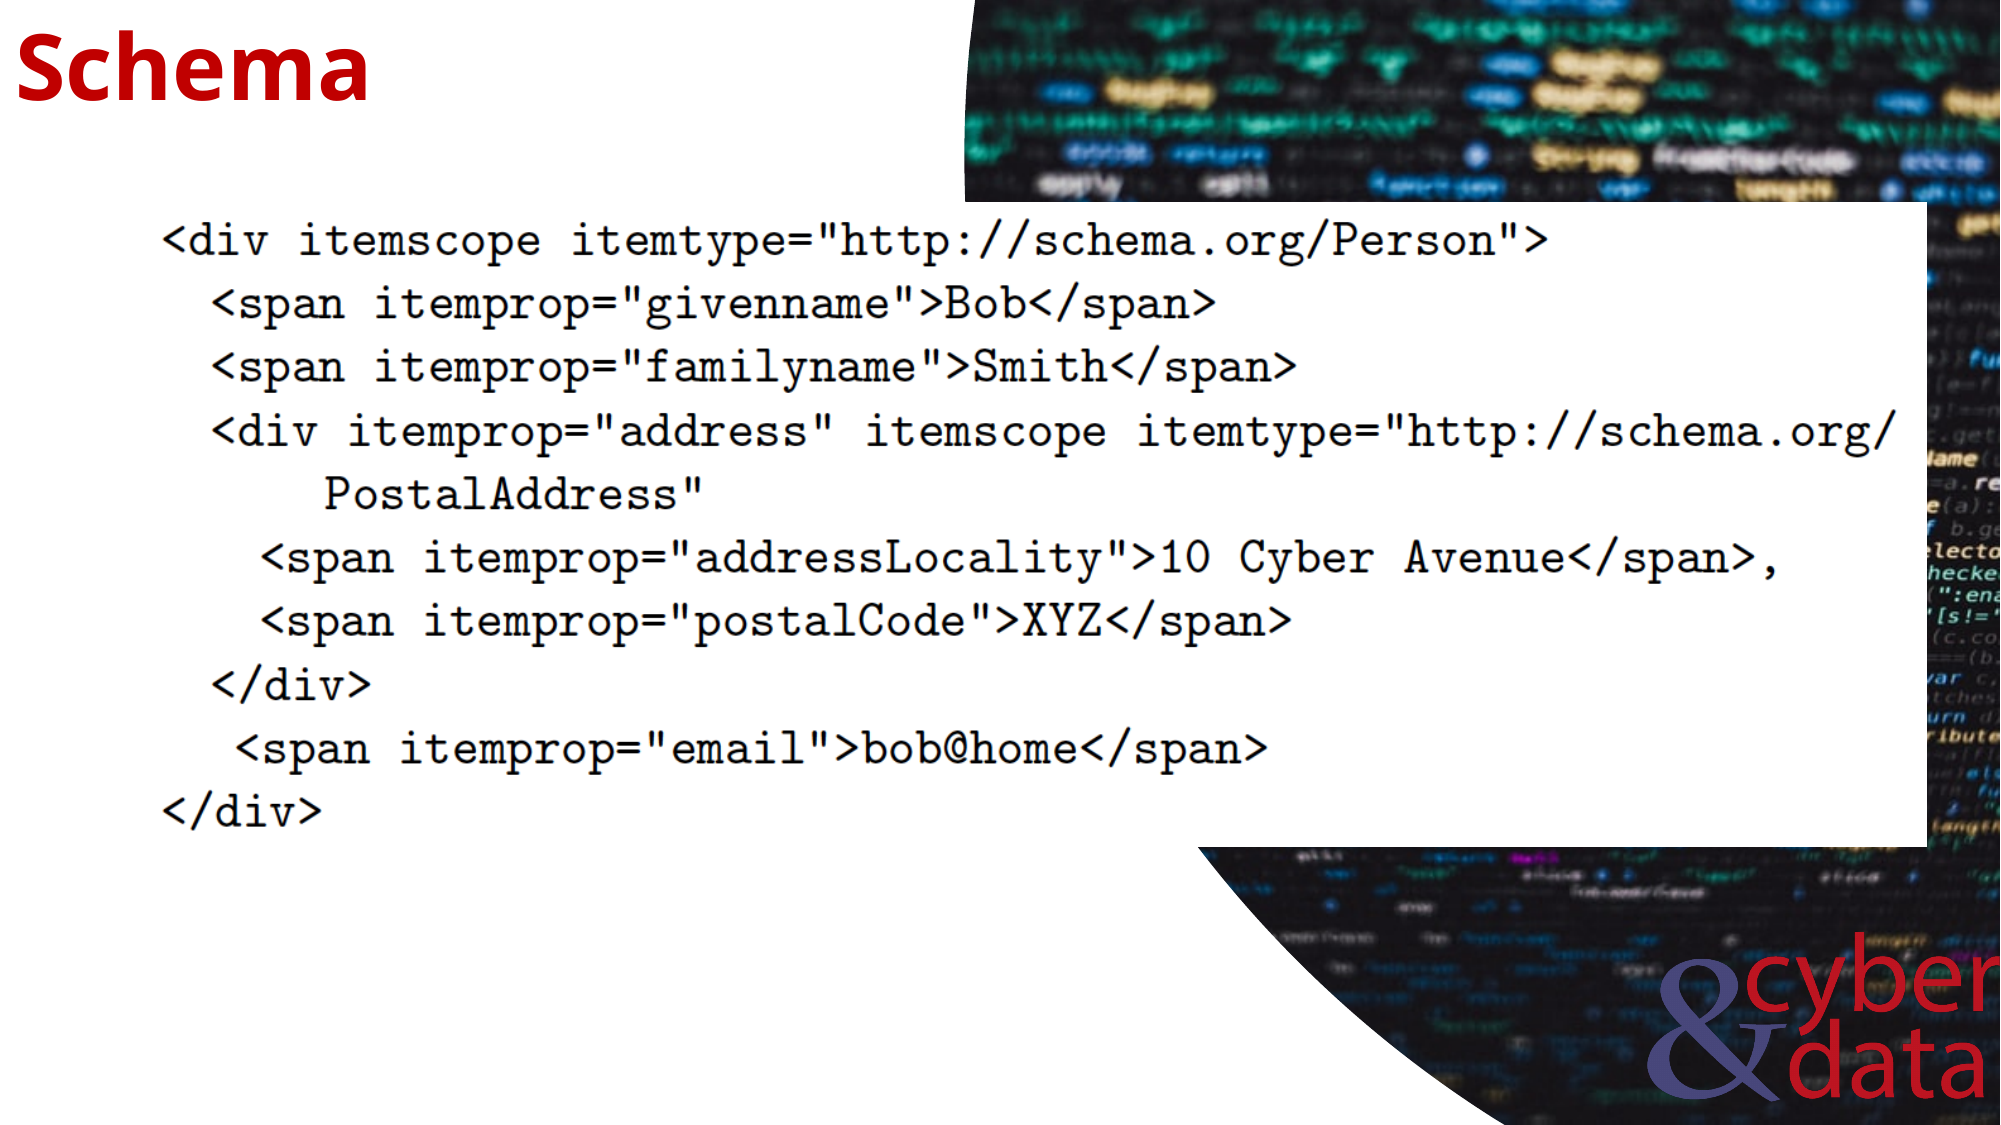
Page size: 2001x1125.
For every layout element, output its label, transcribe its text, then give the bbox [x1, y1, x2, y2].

title Schema [0, 0, 964, 143]
picture [154, 0, 2000, 1125]
